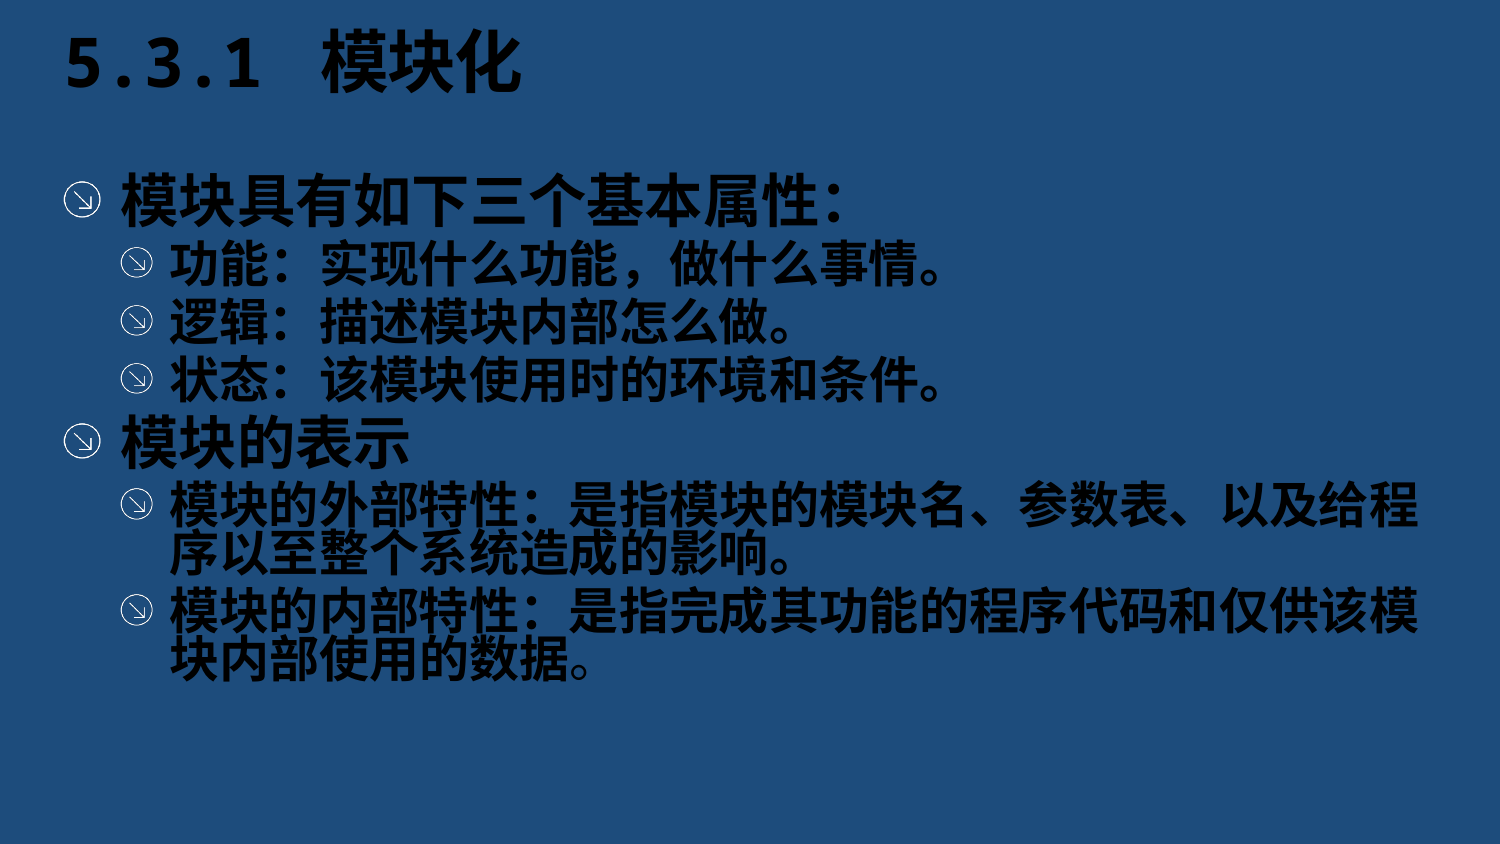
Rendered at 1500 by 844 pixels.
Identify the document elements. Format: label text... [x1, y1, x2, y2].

picture [63, 422, 101, 459]
title 5.3.1 模块化 [63, 28, 1436, 104]
list 模块具有如下三个基本属性： 功能：实现什么功能，做什么事情。 逻辑：描述模块内部怎么做。 状态：该模块使用时的环境和条件。 模块的表示 模块的外部特性：是指模块的模块名、参数表、以及给程序以至整个系统造成的影响。 模块的内部特性：是指完成其功能的程序代码和仅供该模块内部使用的数据。 [63, 178, 1436, 772]
picture [120, 304, 153, 336]
picture [120, 593, 153, 626]
picture [63, 180, 101, 218]
picture [120, 487, 153, 520]
picture [120, 362, 153, 394]
picture [120, 246, 153, 278]
